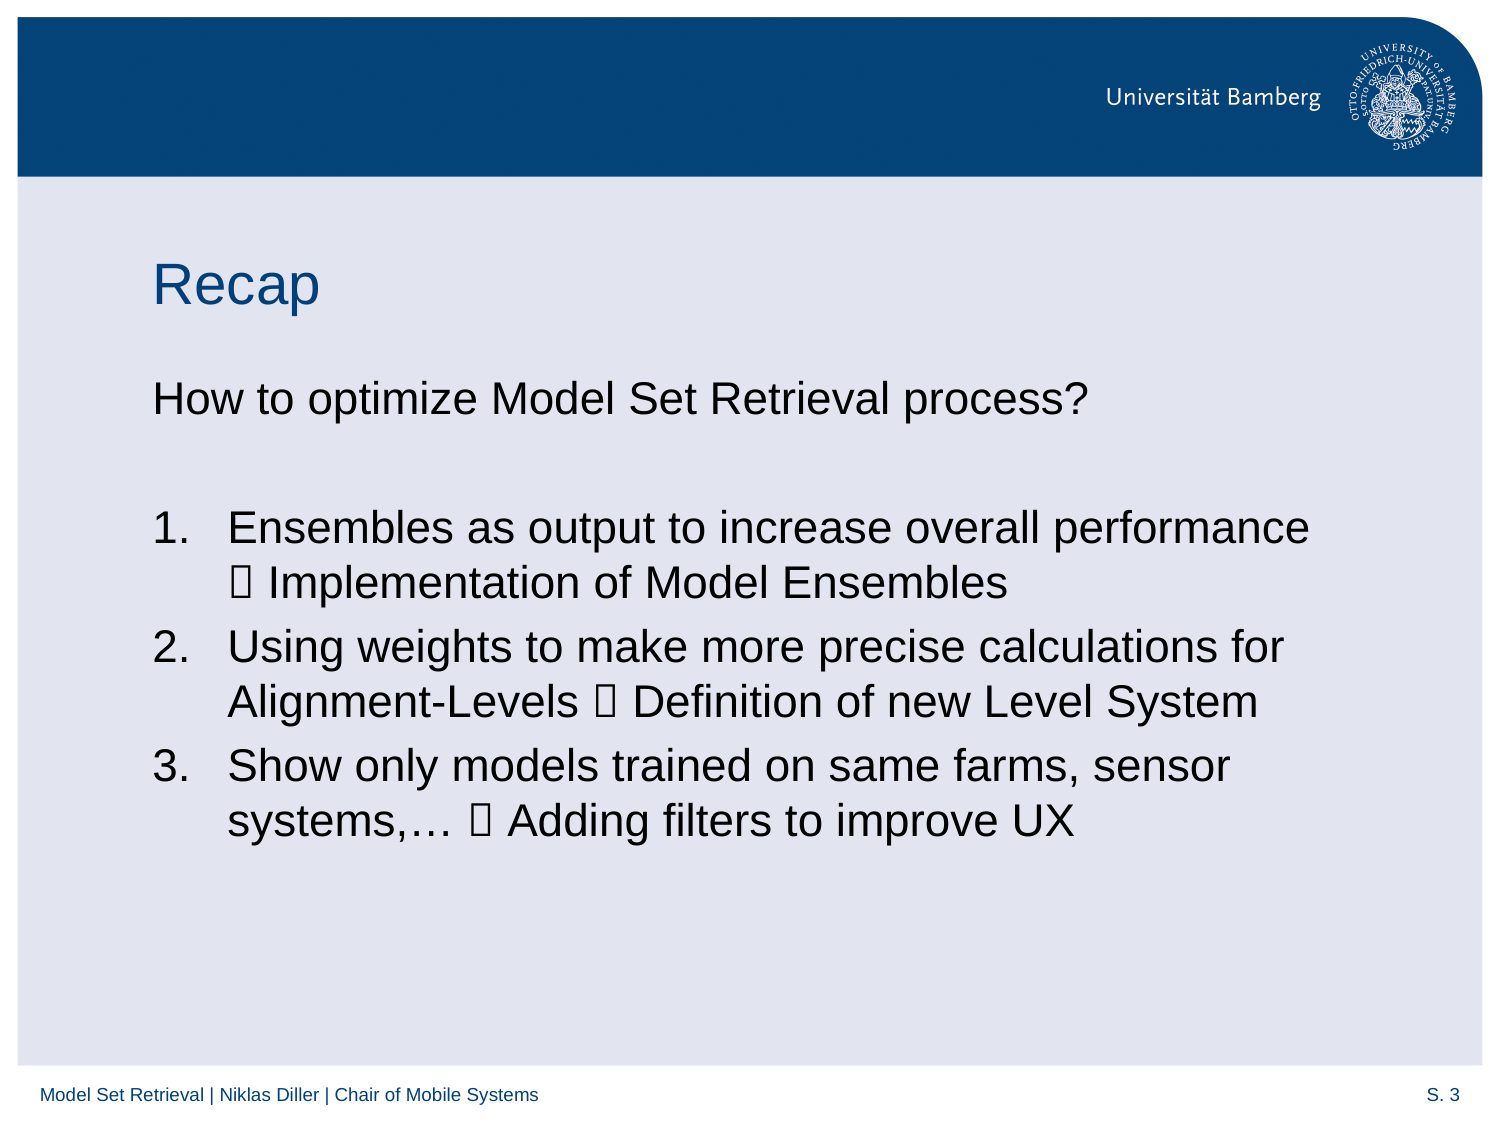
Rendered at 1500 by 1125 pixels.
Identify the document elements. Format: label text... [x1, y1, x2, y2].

picture [0, 0, 1500, 1125]
list How to optimize Model Set Retrieval process? Ensembles as output to increase overall performance  Implementation of Model Ensembles Using weights to make more precise calculations for Alignment-Levels  Definition of new Level System Show only models trained on same farms, sensor systems,…  Adding filters to improve UX [137, 361, 1363, 945]
title Recap [137, 187, 1363, 361]
